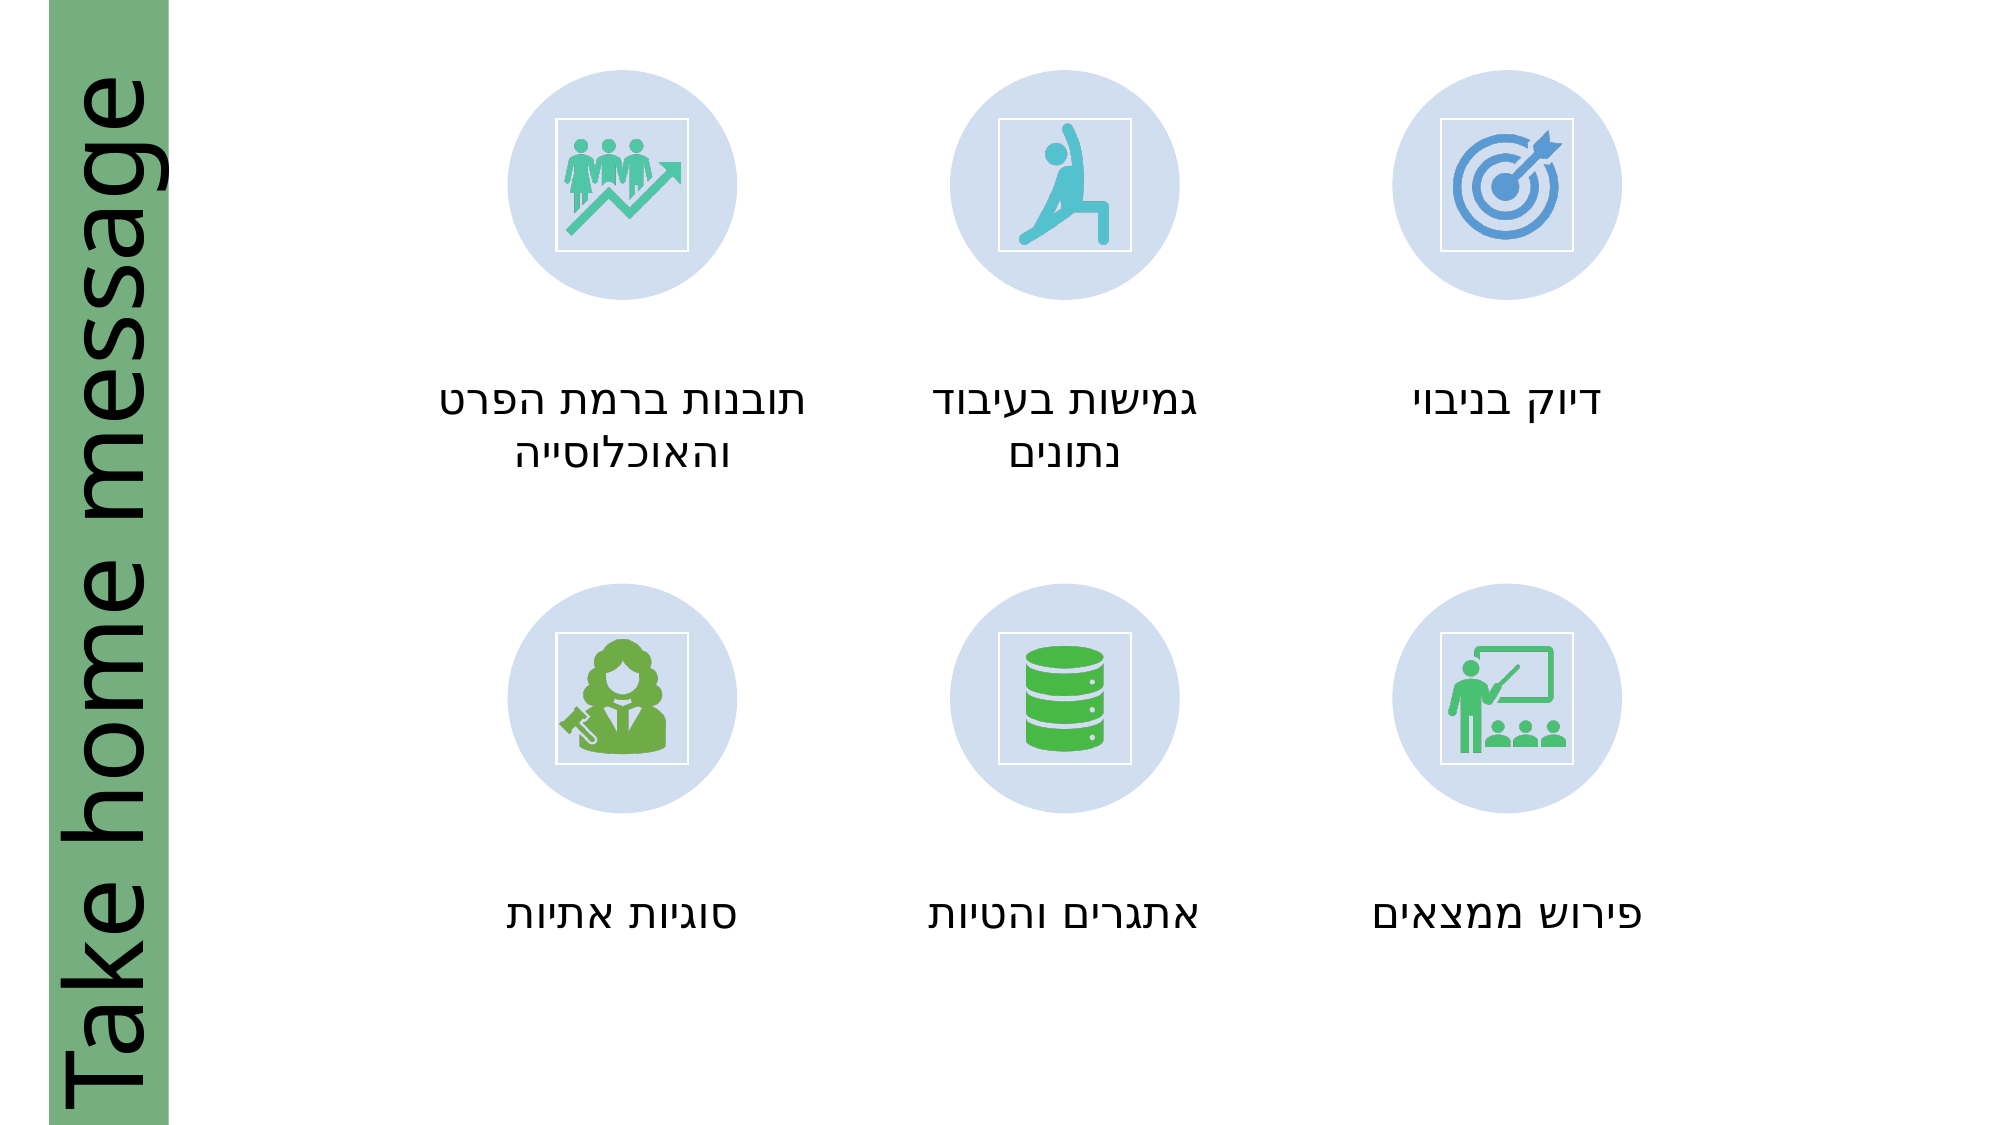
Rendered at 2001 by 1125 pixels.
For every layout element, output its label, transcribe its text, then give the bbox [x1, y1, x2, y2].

title Take home message [0, 0, 218, 1125]
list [267, 59, 1863, 1014]
